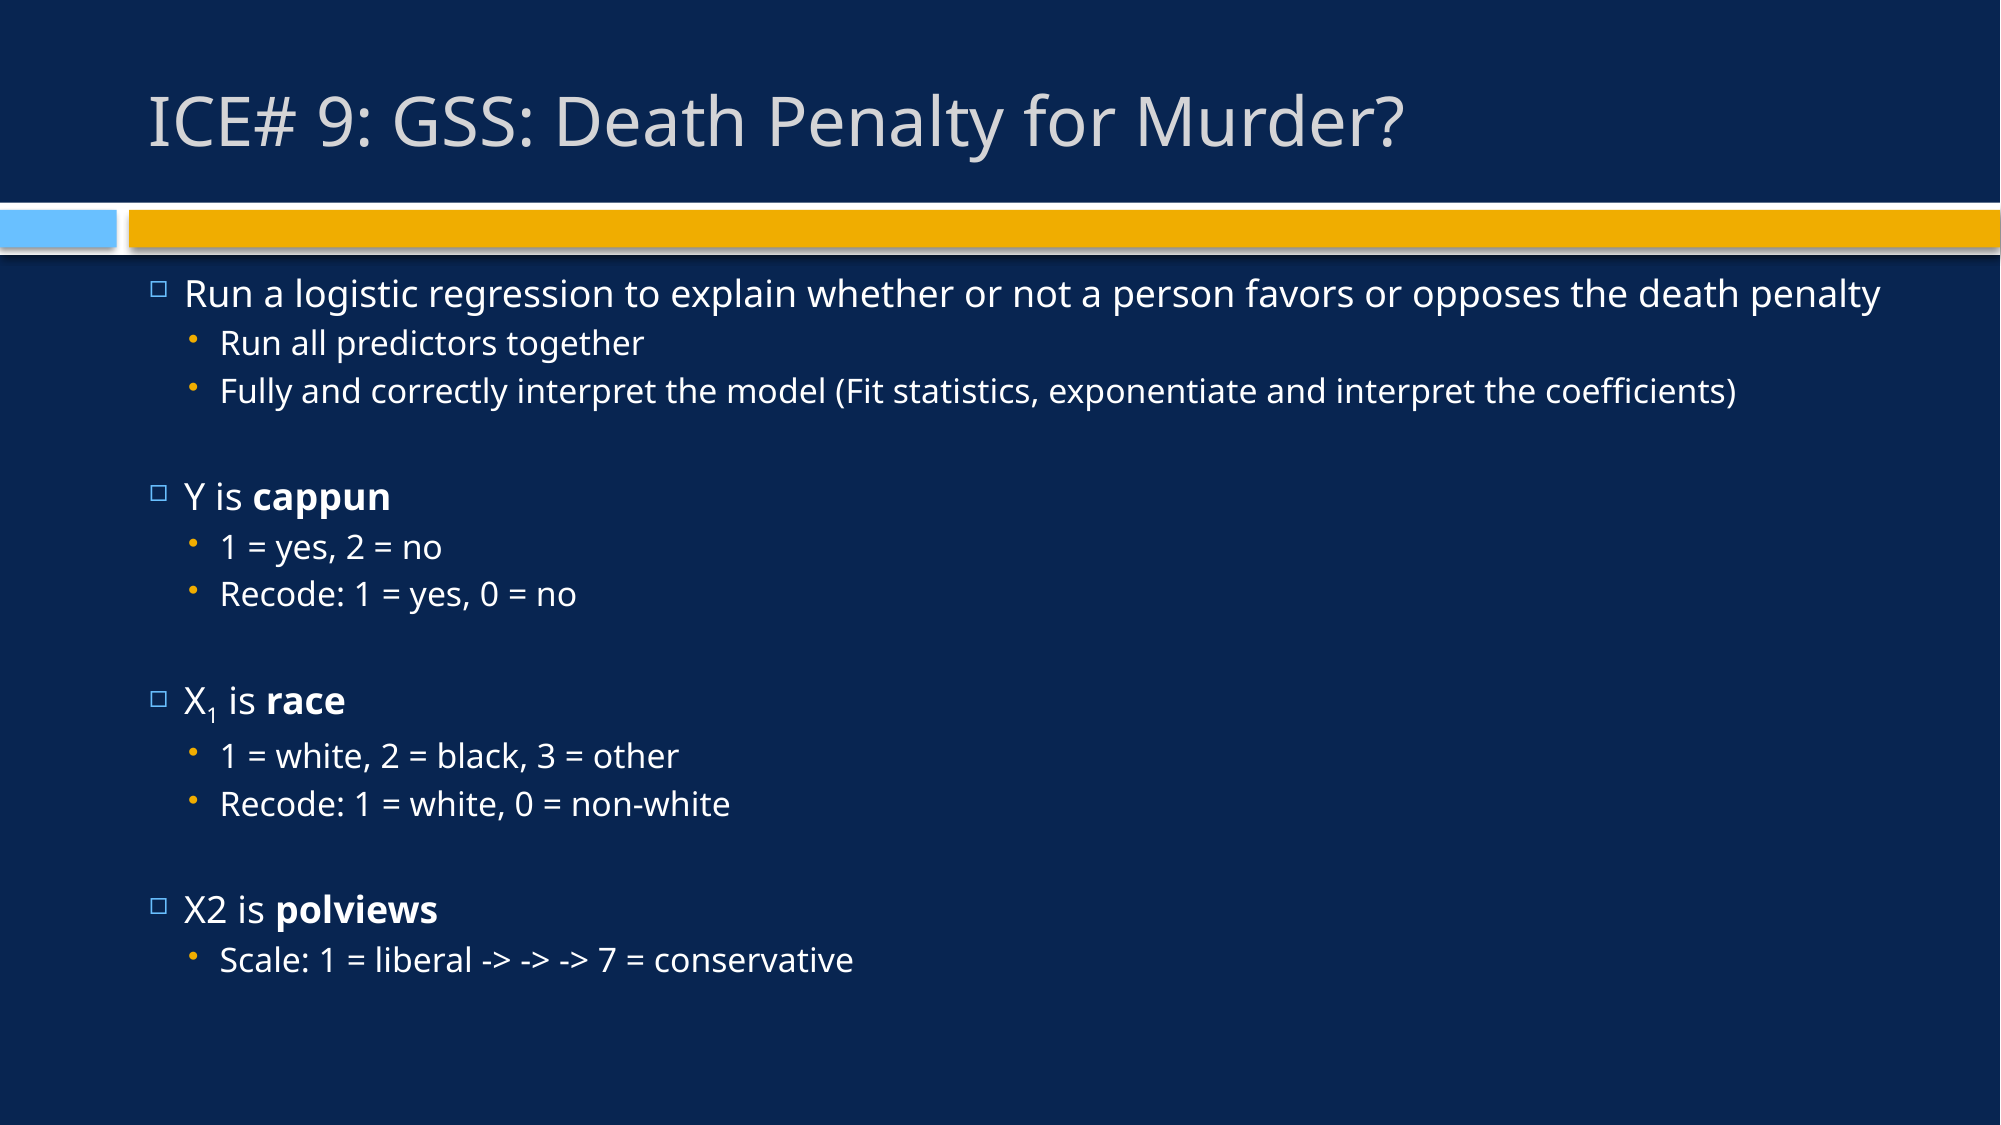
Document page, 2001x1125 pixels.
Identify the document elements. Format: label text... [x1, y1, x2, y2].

title ICE# 9: GSS: Death Penalty for Murder? [133, 37, 1918, 201]
list Run a logistic regression to explain whether or not a person favors or opposes the death penalty Run all predictors together Fully and correctly interpret the model (Fit statistics, exponentiate and interpret the coefficients) Y is cappun 1 = yes, 2 = no Recode: 1 = yes, 0 = no X1 is race 1 = white, 2 = black, 3 = other Recode: 1 = white, 0 = non-white X2 is polviews Scale: 1 = liberal -> -> -> 7 = conservative [133, 262, 1918, 1001]
